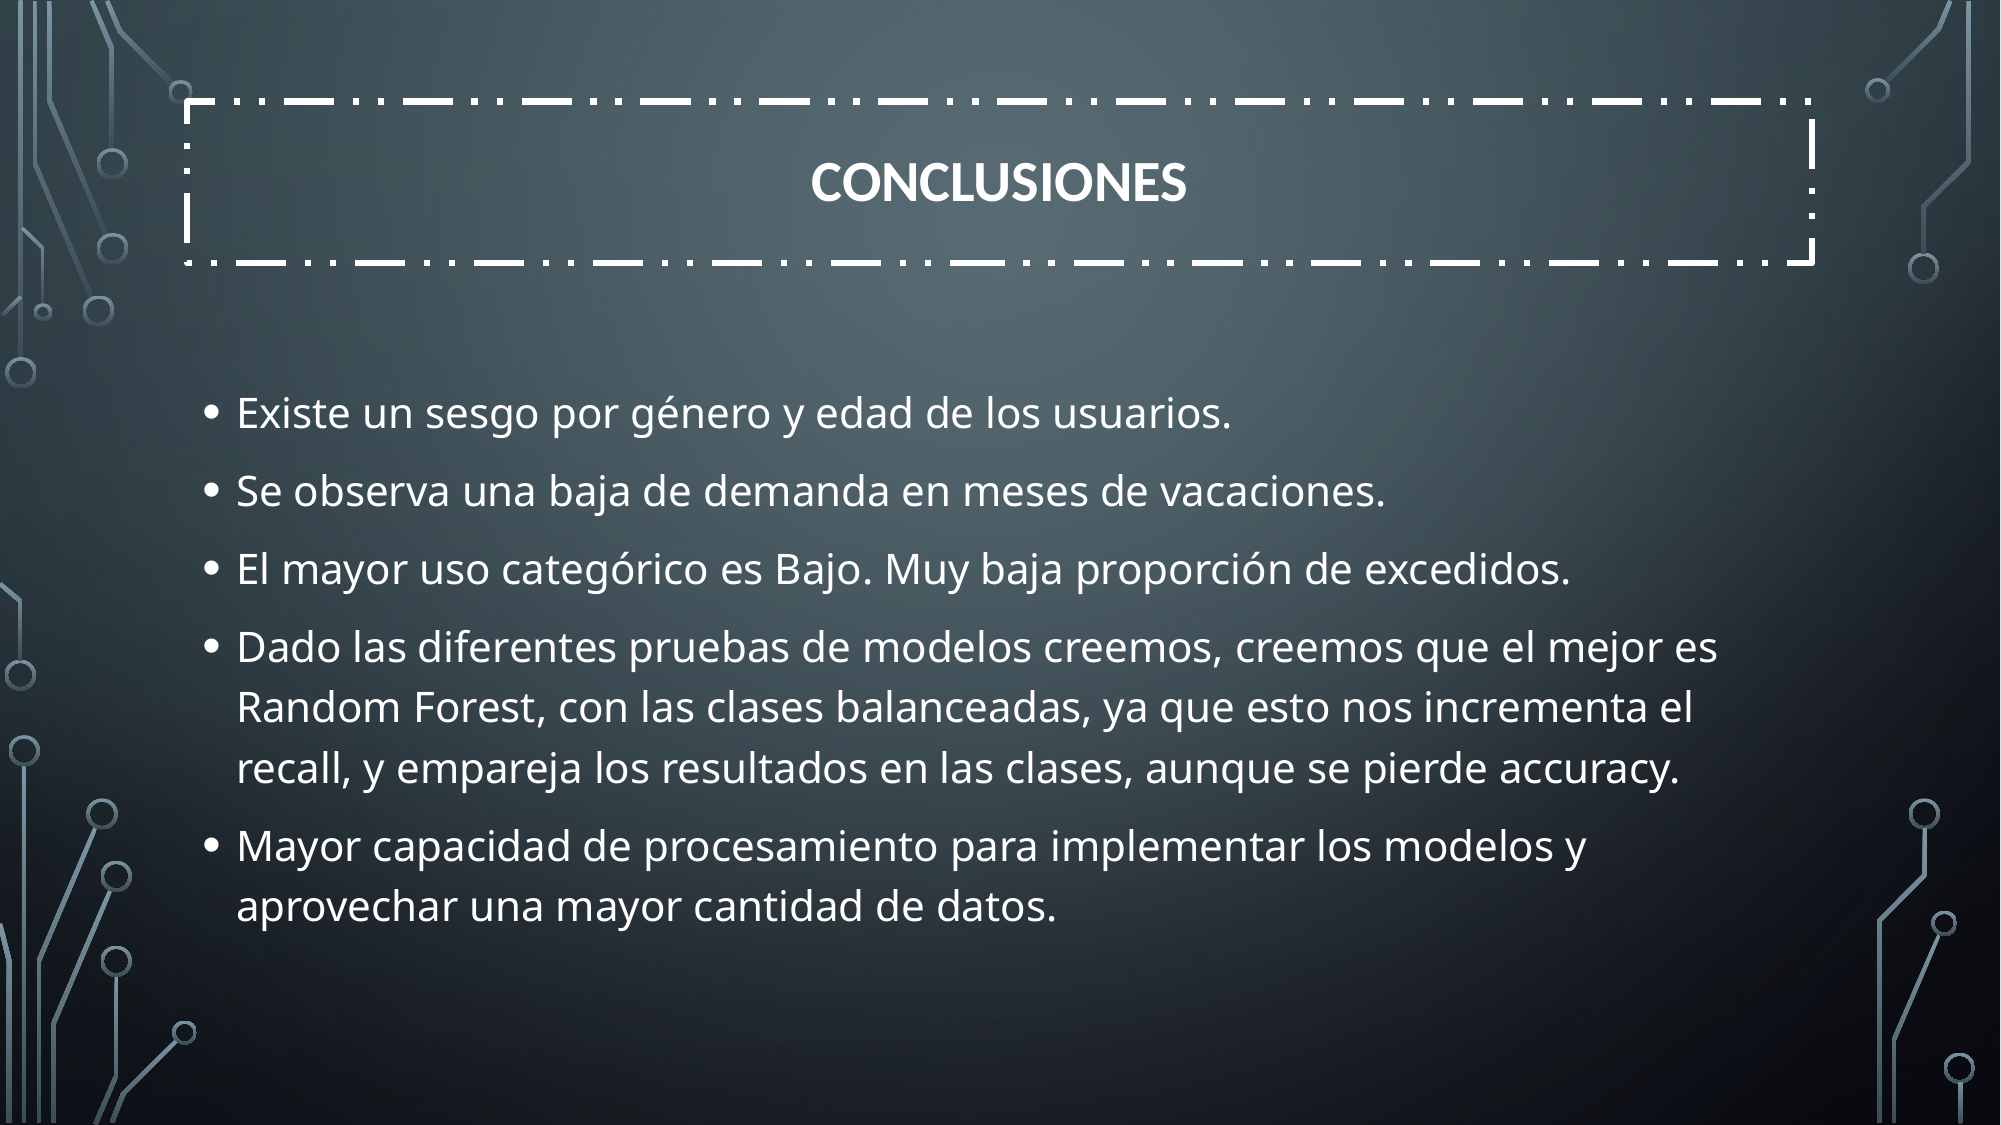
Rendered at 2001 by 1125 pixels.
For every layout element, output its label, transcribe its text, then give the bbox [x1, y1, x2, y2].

list Existe un sesgo por género y edad de los usuarios. Se observa una baja de demanda en meses de vacaciones. El mayor uso categórico es Bajo. Muy baja proporción de excedidos. Dado las diferentes pruebas de modelos creemos, creemos que el mejor es Random Forest, con las clases balanceadas, ya que esto nos incrementa el recall, y empareja los resultados en las clases, aunque se pierde accuracy. Mayor capacidad de procesamiento para implementar los modelos y aprovechar una mayor cantidad de datos. [187, 369, 1813, 950]
title conclusiones [187, 101, 1813, 263]
